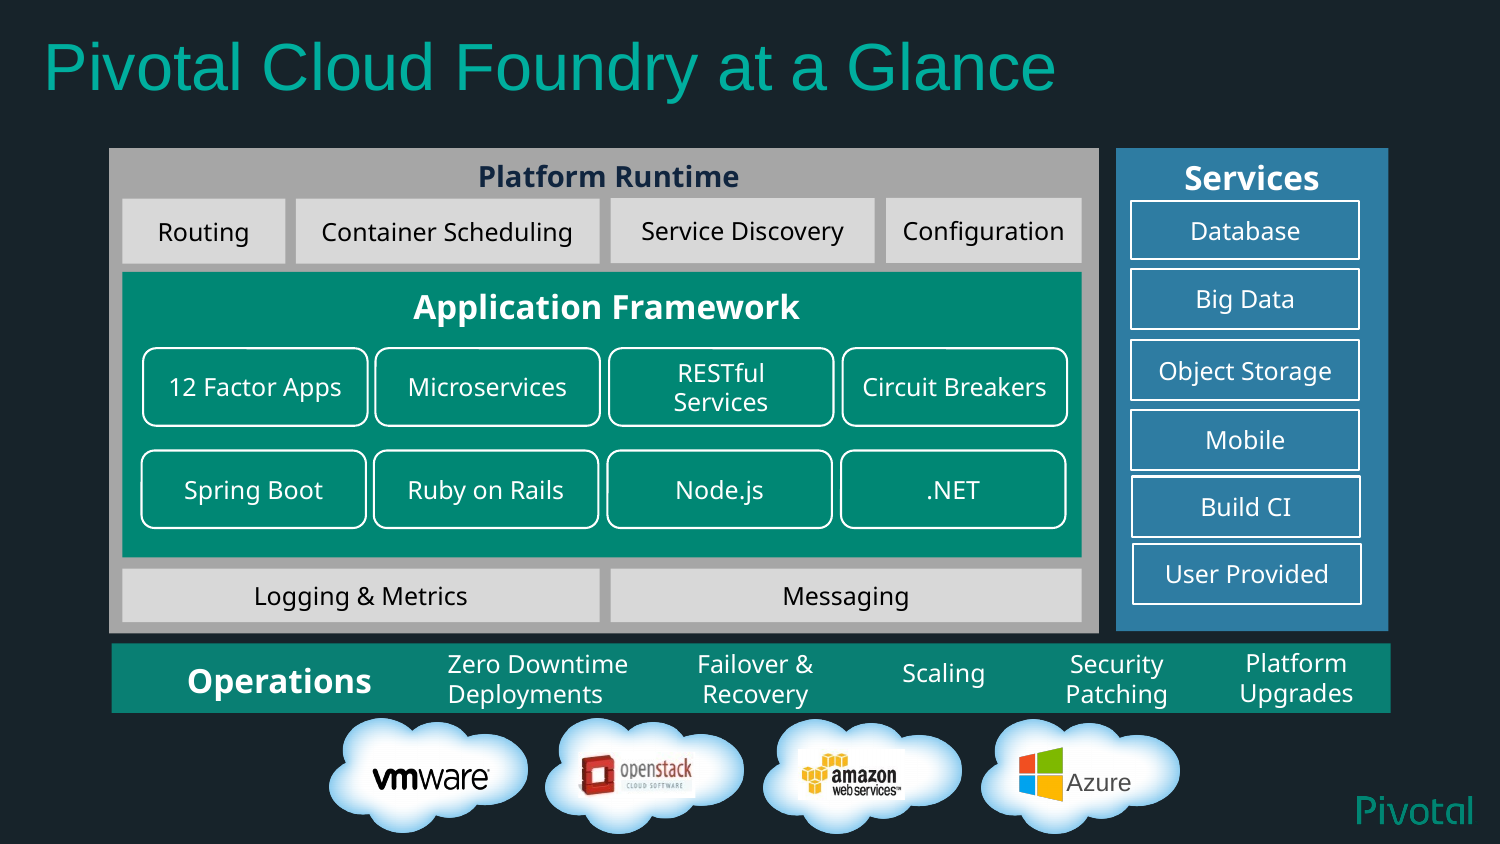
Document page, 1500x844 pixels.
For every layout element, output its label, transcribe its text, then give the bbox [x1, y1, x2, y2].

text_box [328, 718, 1180, 839]
picture [1357, 796, 1478, 825]
title Pivotal Cloud Foundry at a Glance [28, 18, 1409, 94]
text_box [108, 147, 1392, 714]
